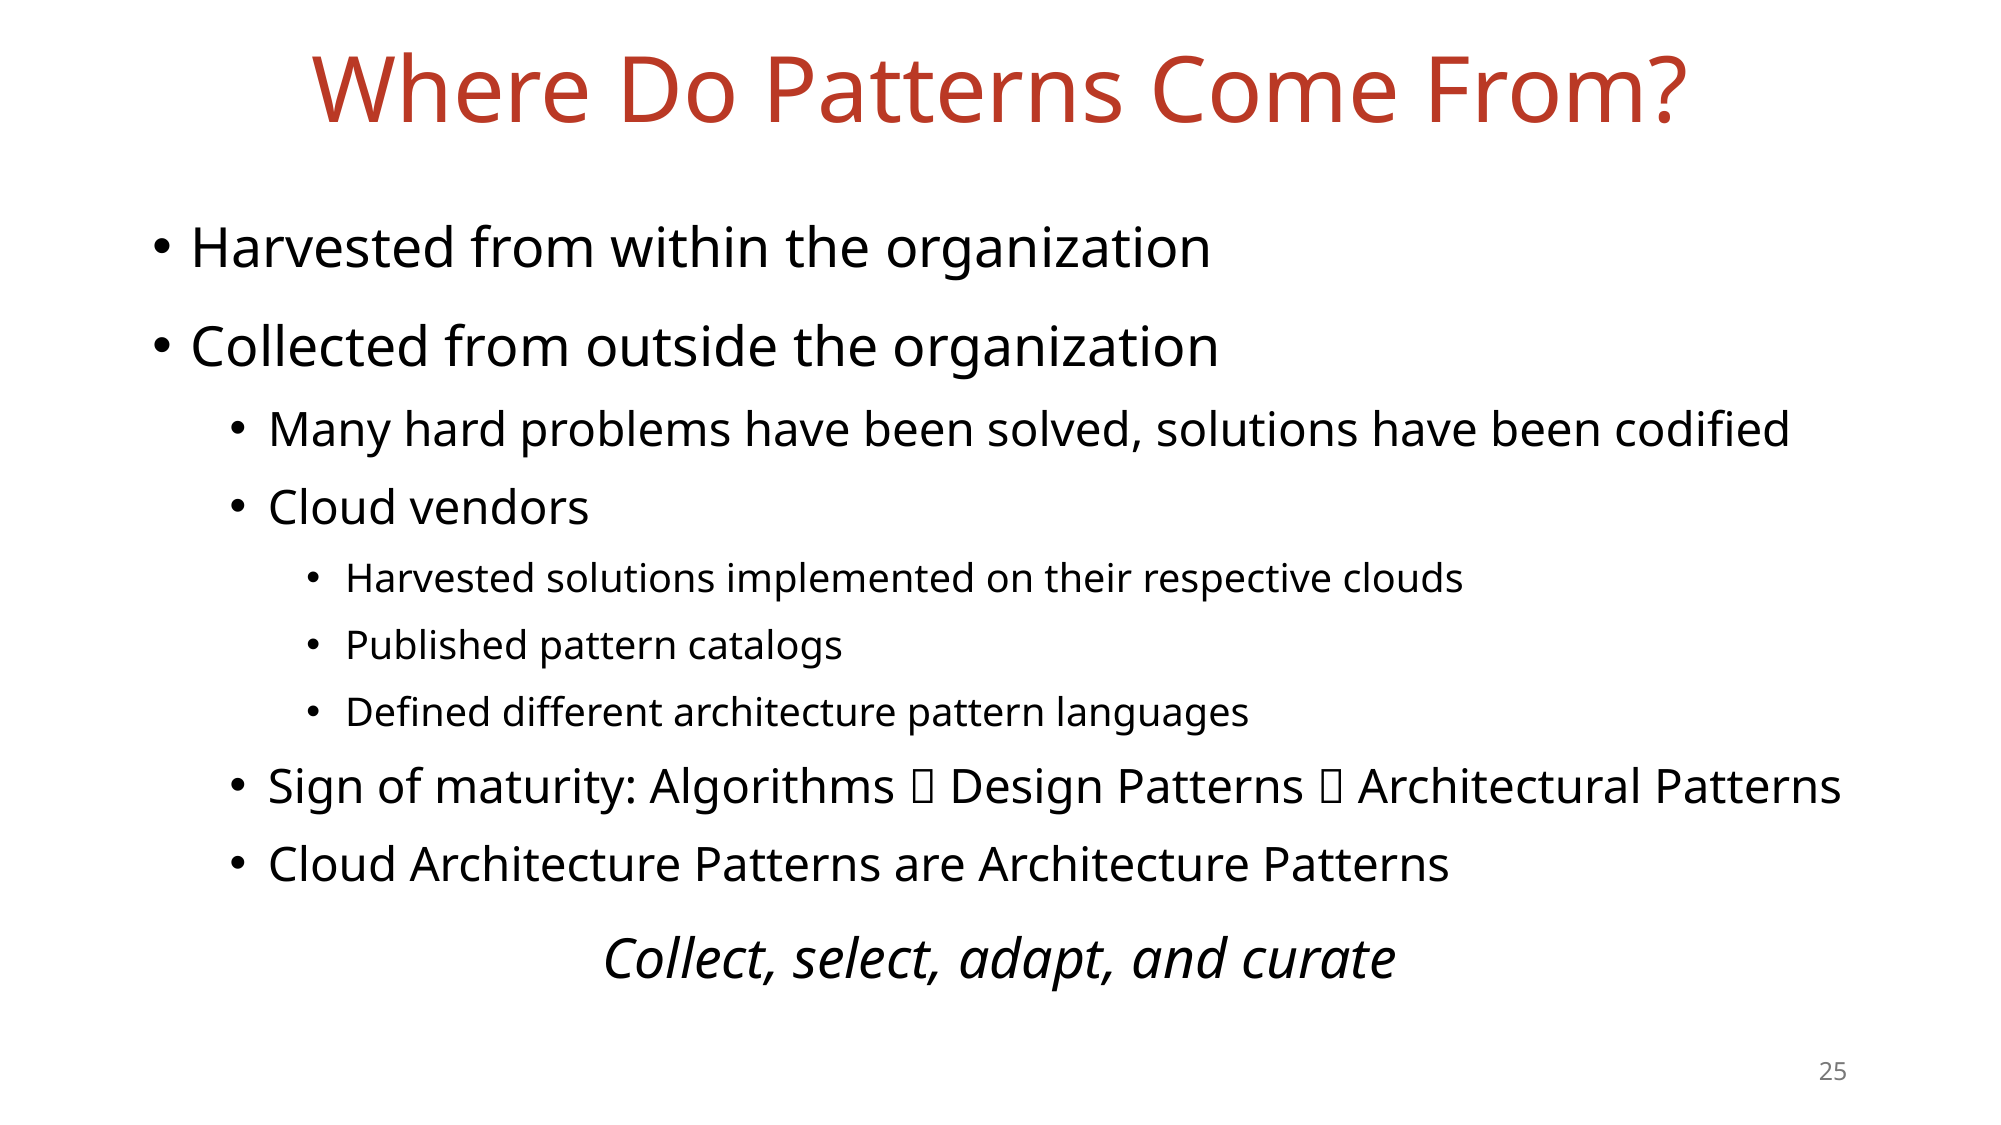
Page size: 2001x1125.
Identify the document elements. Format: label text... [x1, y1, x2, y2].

slide_number 25 [1412, 1042, 1863, 1103]
title Where Do Patterns Come From? [137, 29, 1863, 157]
